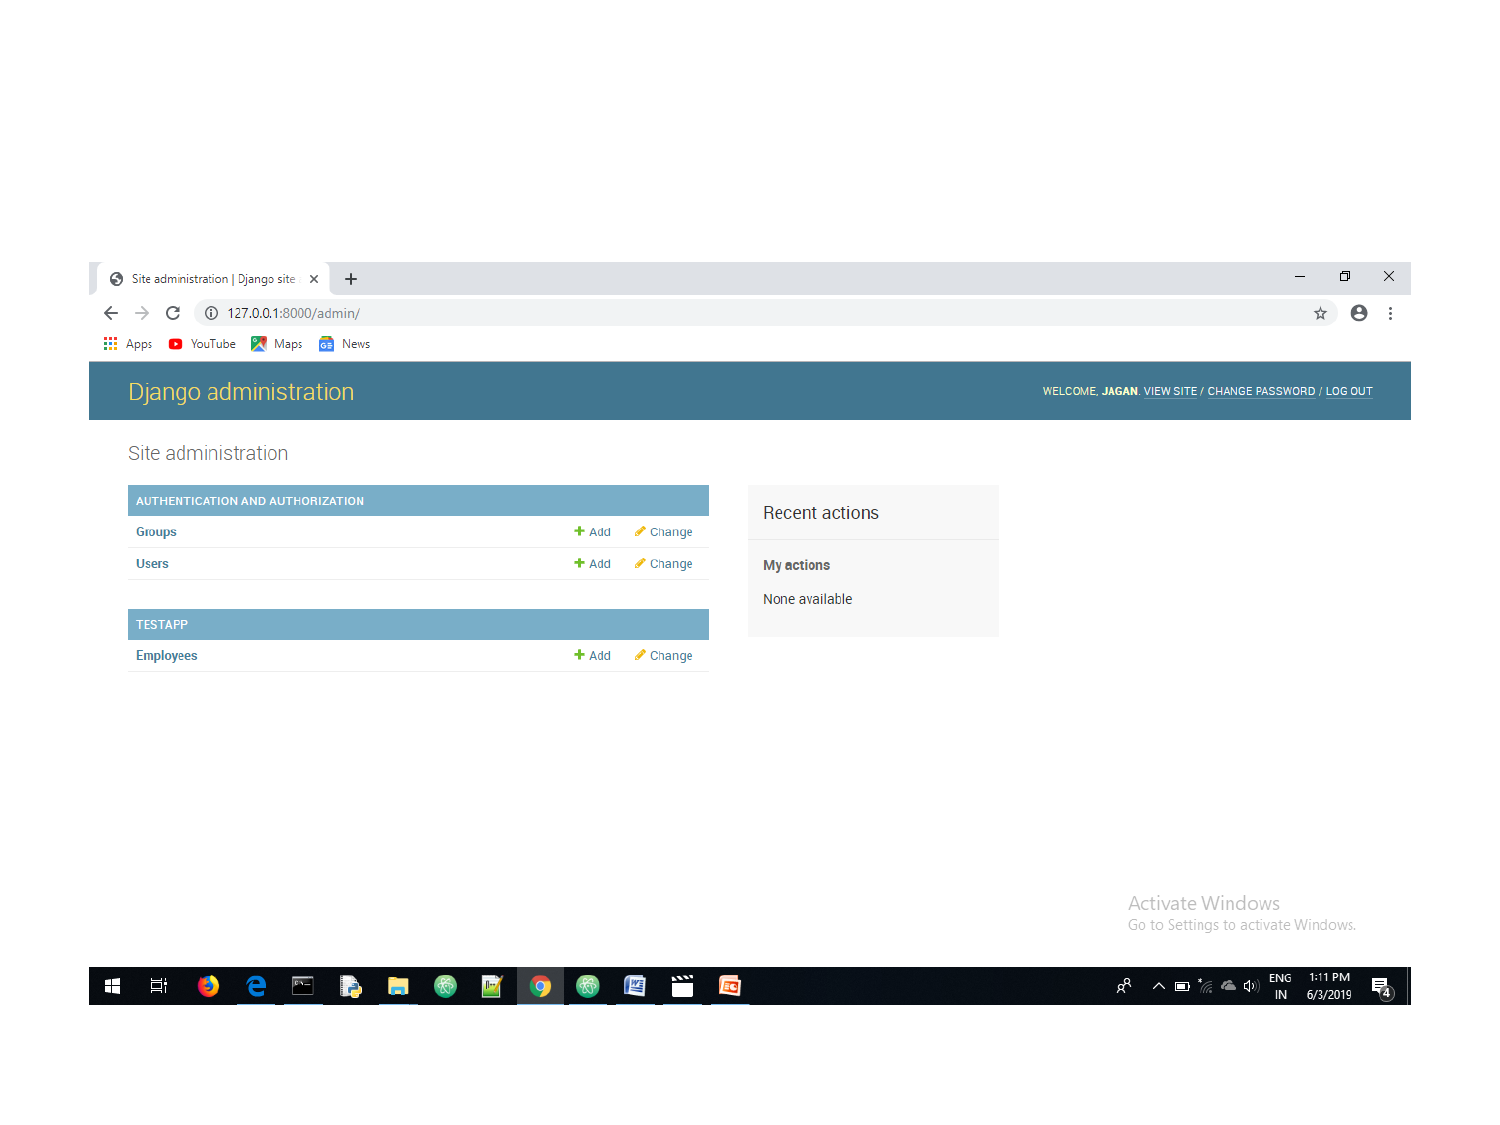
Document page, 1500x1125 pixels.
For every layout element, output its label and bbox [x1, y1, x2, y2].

list [89, 262, 1411, 1006]
